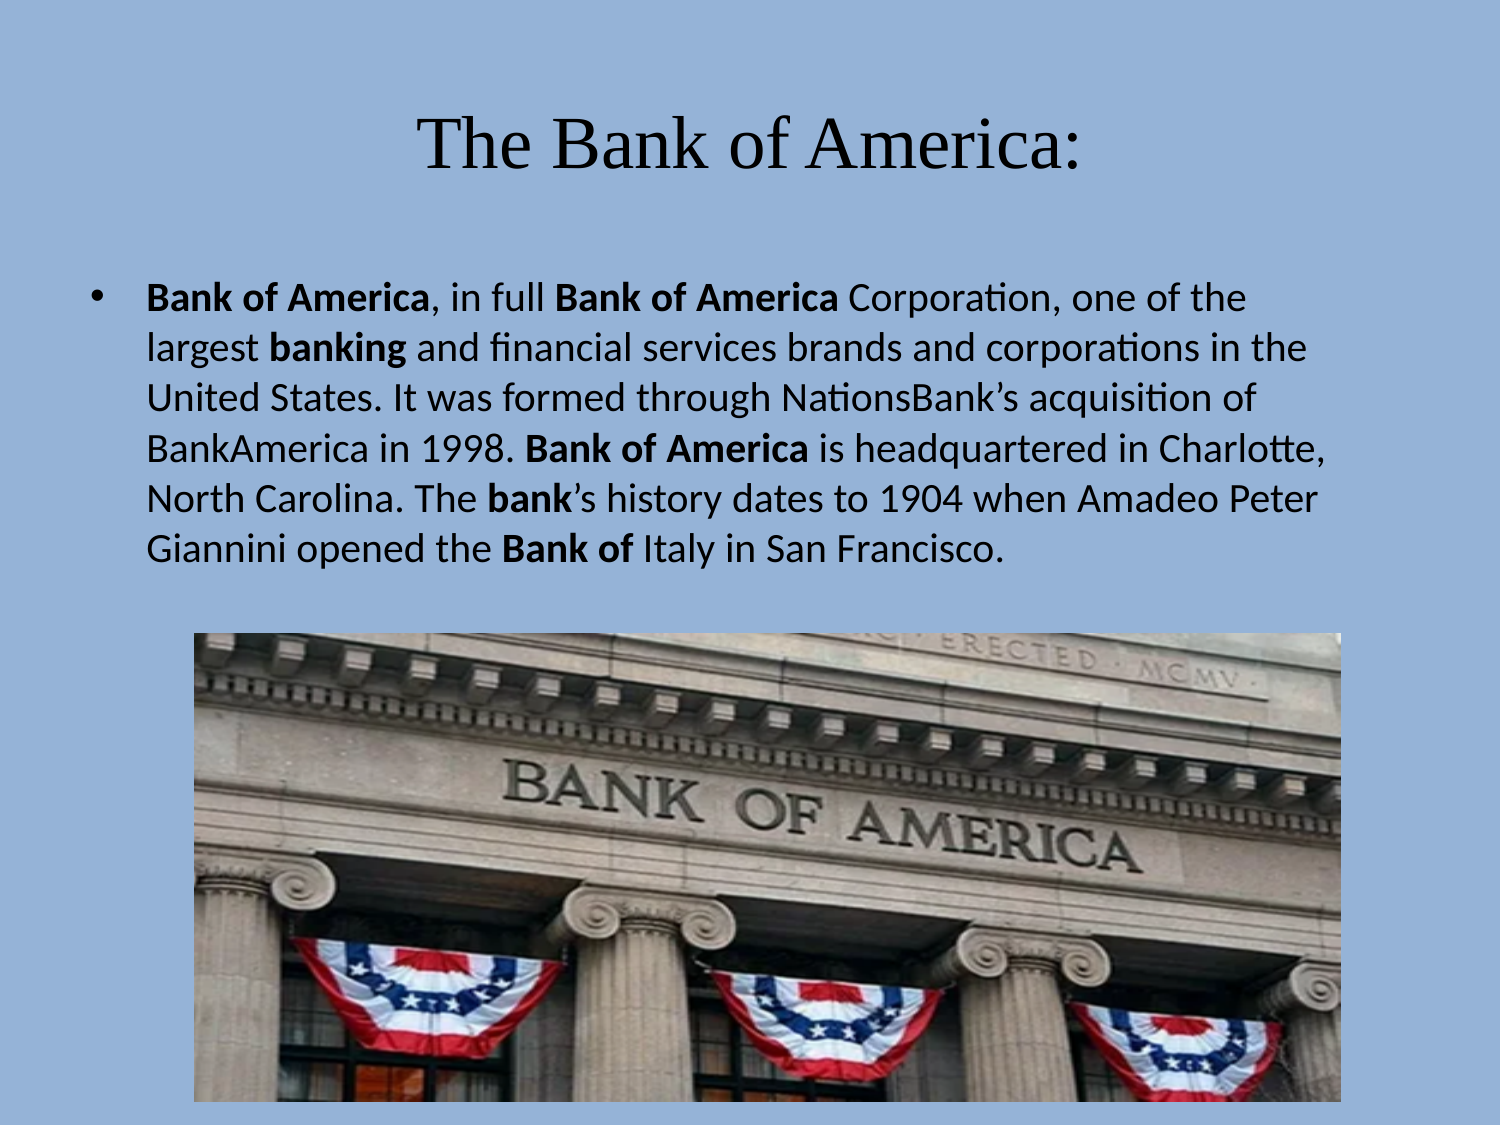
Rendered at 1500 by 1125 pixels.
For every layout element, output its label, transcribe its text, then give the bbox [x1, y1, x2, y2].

picture [194, 633, 1341, 1102]
list Bank of America, in full Bank of America Corporation, one of the largest banking and financial services brands and corporations in the United States. It was formed through NationsBank’s acquisition of BankAmerica in 1998. Bank of America is headquartered in Charlotte, North Carolina. The bank’s history dates to 1904 when Amadeo Peter Giannini opened the Bank of Italy in San Francisco. [75, 262, 1425, 1005]
title The Bank of America: [75, 45, 1425, 233]
